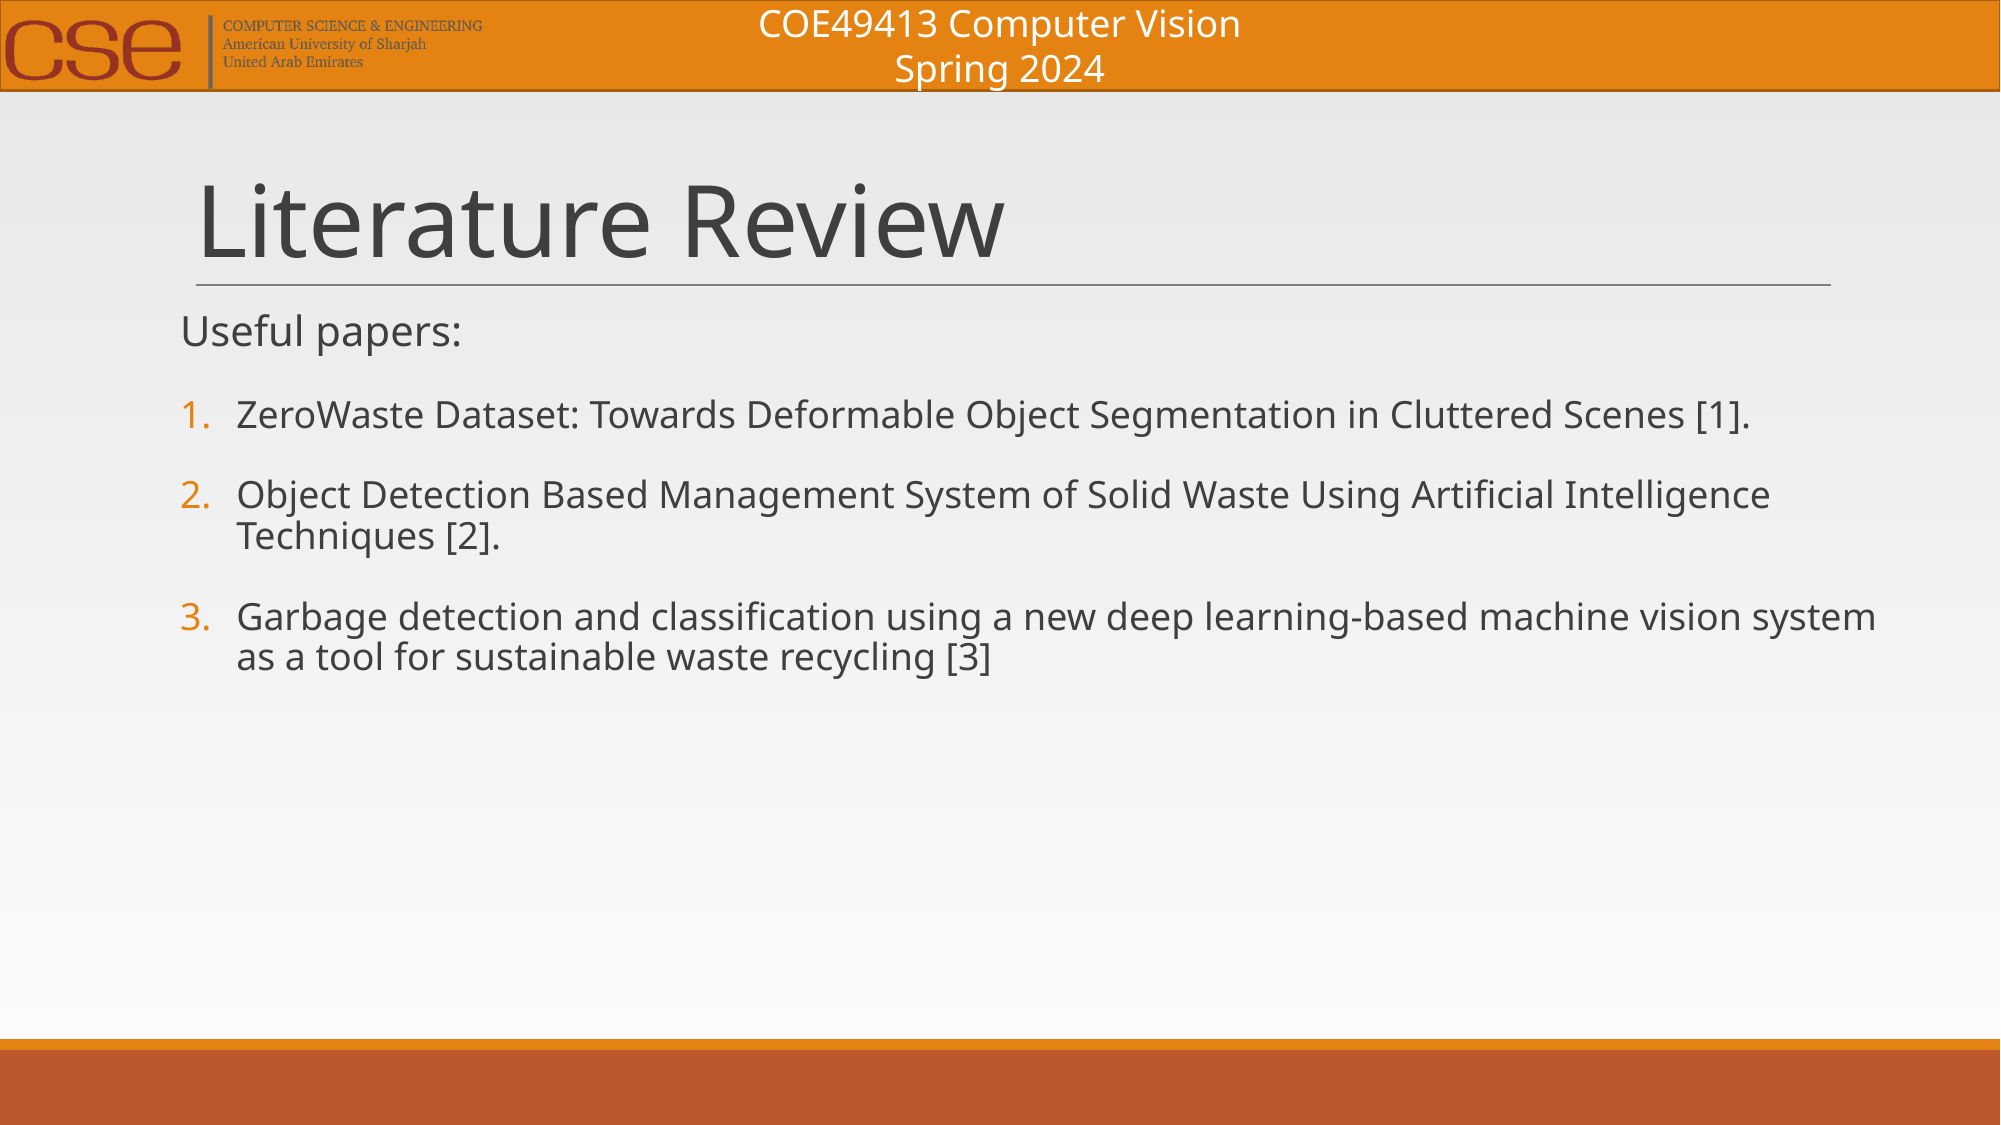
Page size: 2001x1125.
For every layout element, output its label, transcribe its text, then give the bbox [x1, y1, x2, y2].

list Useful papers: ZeroWaste Dataset: Towards Deformable Object Segmentation in Cluttered Scenes [1]. Object Detection Based Management System of Solid Waste Using Artificial Intelligence Techniques [2]. Garbage detection and classification using a new deep learning-based machine vision system as a tool for sustainable waste recycling [3] [180, 302, 1890, 963]
title Literature Review [180, 47, 1830, 285]
picture [0, 3, 491, 96]
